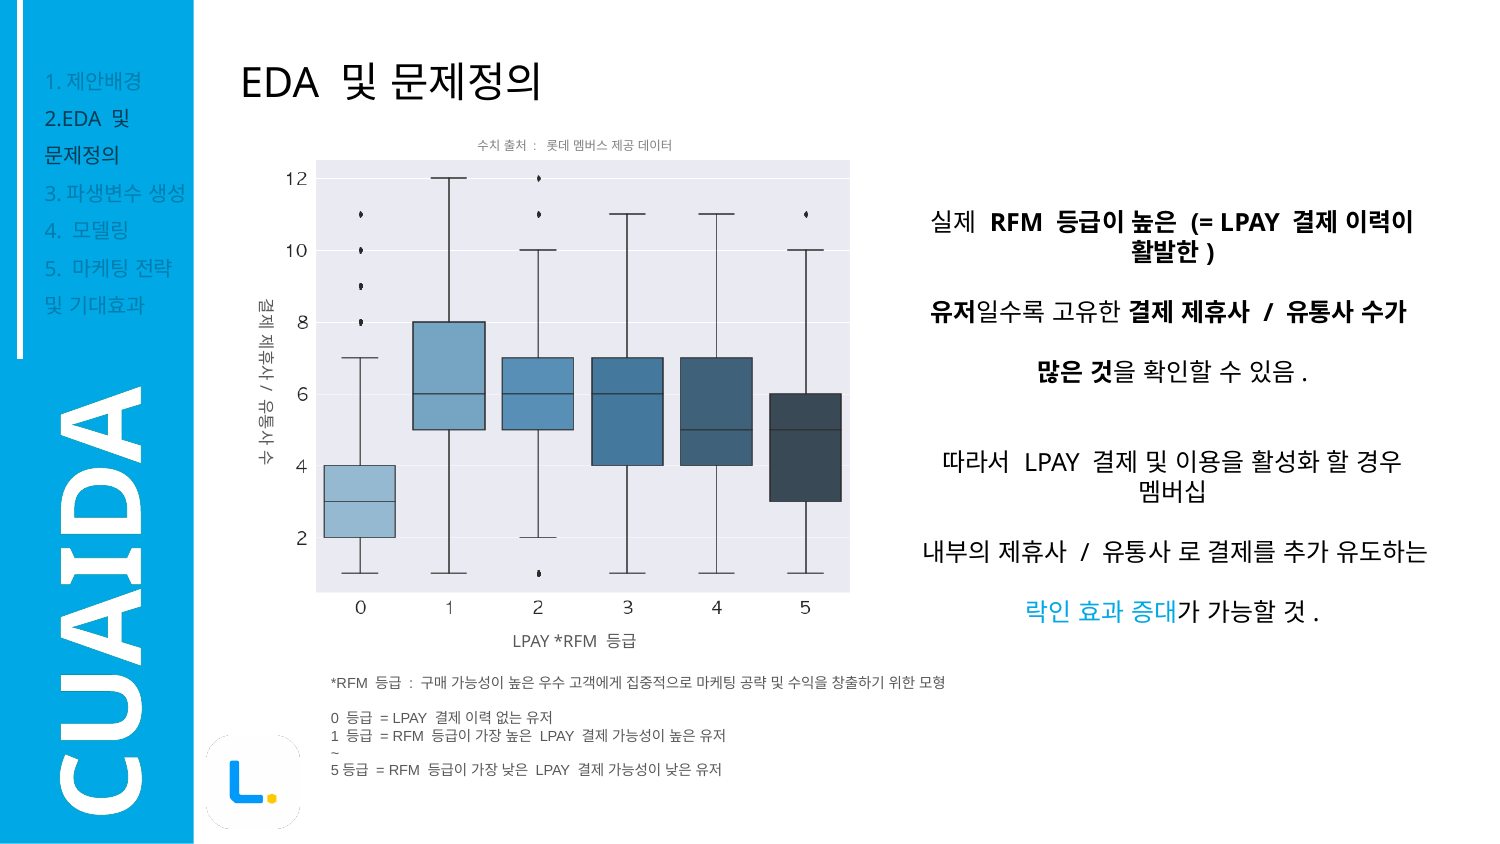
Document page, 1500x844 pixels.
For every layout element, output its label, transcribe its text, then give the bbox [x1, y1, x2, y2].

text_box *RFM 등급 : 구매 가능성이 높은 우수 고객에게 집중적으로 마케팅 공략 및 수익을 창출하기 위한 모형 0 등급 = LPAY 결제 이력 없는 유저 1 등급 = RFM 등급이 가장 높은 LPAY 결제 가능성이 높은 유저 ~ 5등급 = RFM 등급이 가장 낮은 LPAY 결제 가능성이 낮은 유저 [316, 666, 961, 787]
picture [206, 735, 300, 829]
text_box 수치 출처 : 롯데 멤버스 제공 데이터 [457, 130, 692, 151]
text_box CUAIDA [21, 370, 172, 837]
text_box EDA 및 문제정의 [225, 48, 648, 114]
text_box [0, 0, 194, 844]
text_box 실제 RFM 등급이 높은 (= LPAY 결제 이력이 활발한) 유저일수록 고유한 결제 제휴사 / 유통사 수가 많은 것을 확인할 수 있음. 따라서 LPAY 결제 및 이용을 활성화 할 경우 멤버십 내부의 제휴사 / 유통사 로 결제를 추가 유도하는 락인 효과 증대가 가능할 것. [889, 199, 1456, 634]
text_box 결제 제휴사/ 유통사 수 [233, 284, 279, 494]
picture [284, 152, 854, 618]
text_box LPAY *RFM 등급 [497, 627, 692, 658]
text_box 1.제안배경 2.EDA 및 문제정의 3.파생변수 생성 4. 모델링 5. 마케팅 전략 및 기대효과 [29, 48, 207, 326]
